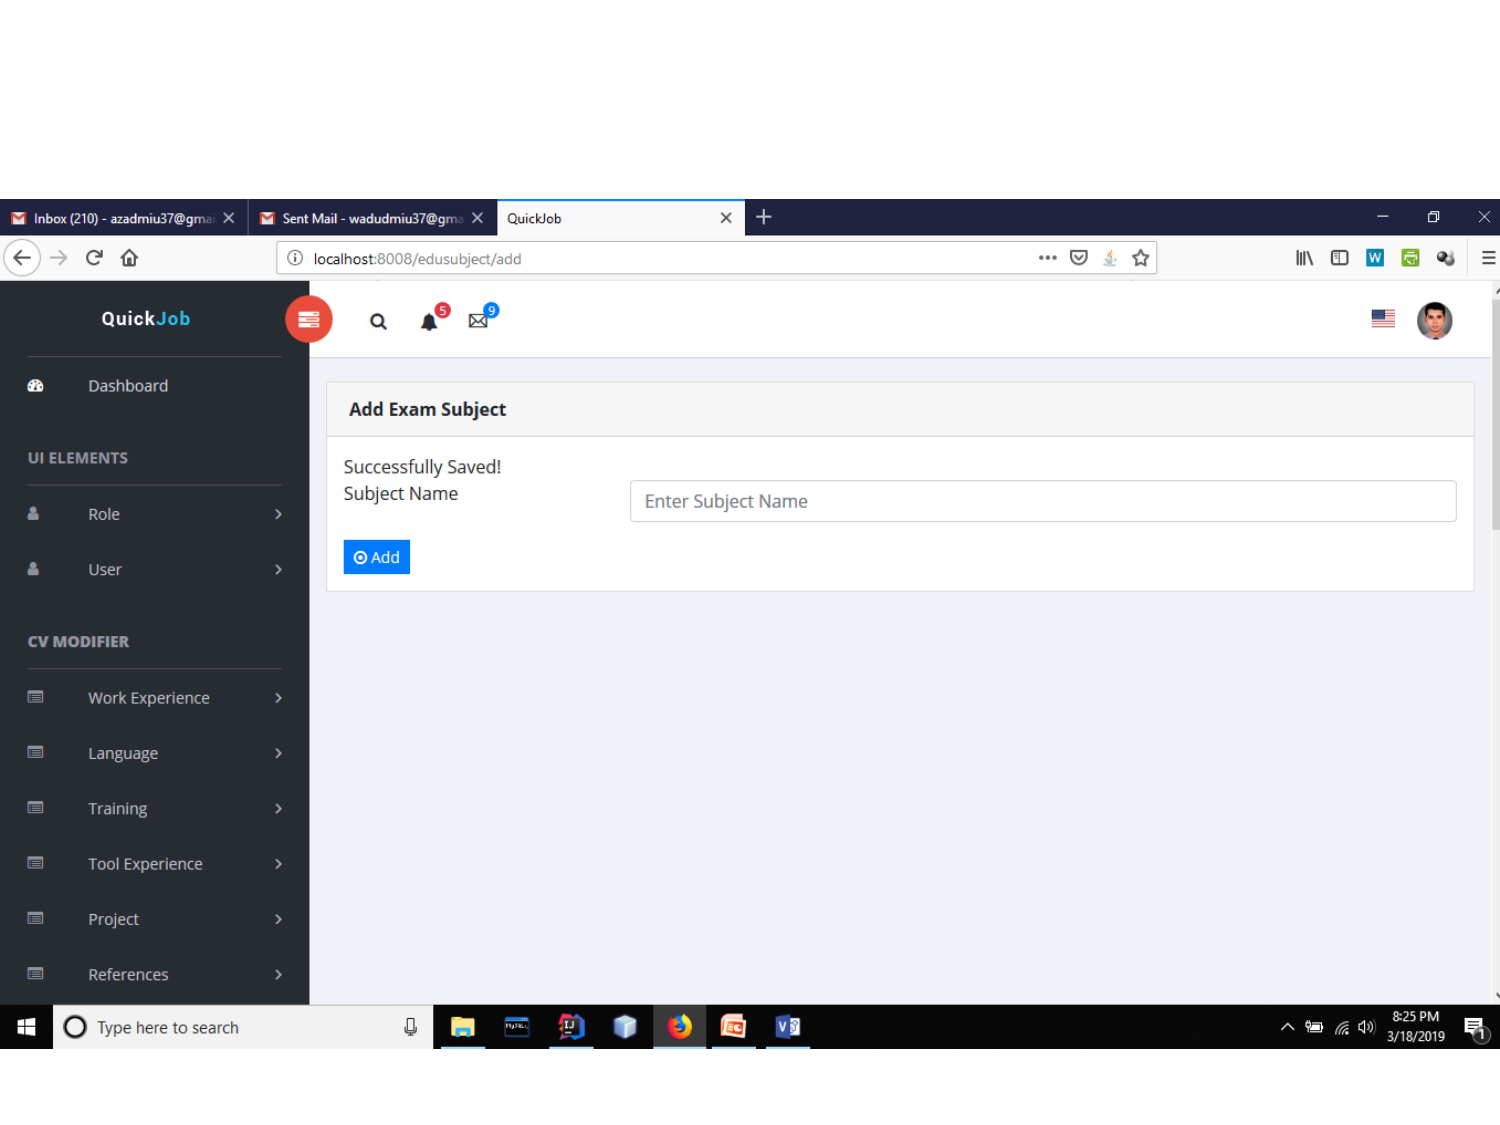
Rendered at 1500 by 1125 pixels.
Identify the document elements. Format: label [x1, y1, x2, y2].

picture [0, 199, 1500, 1049]
